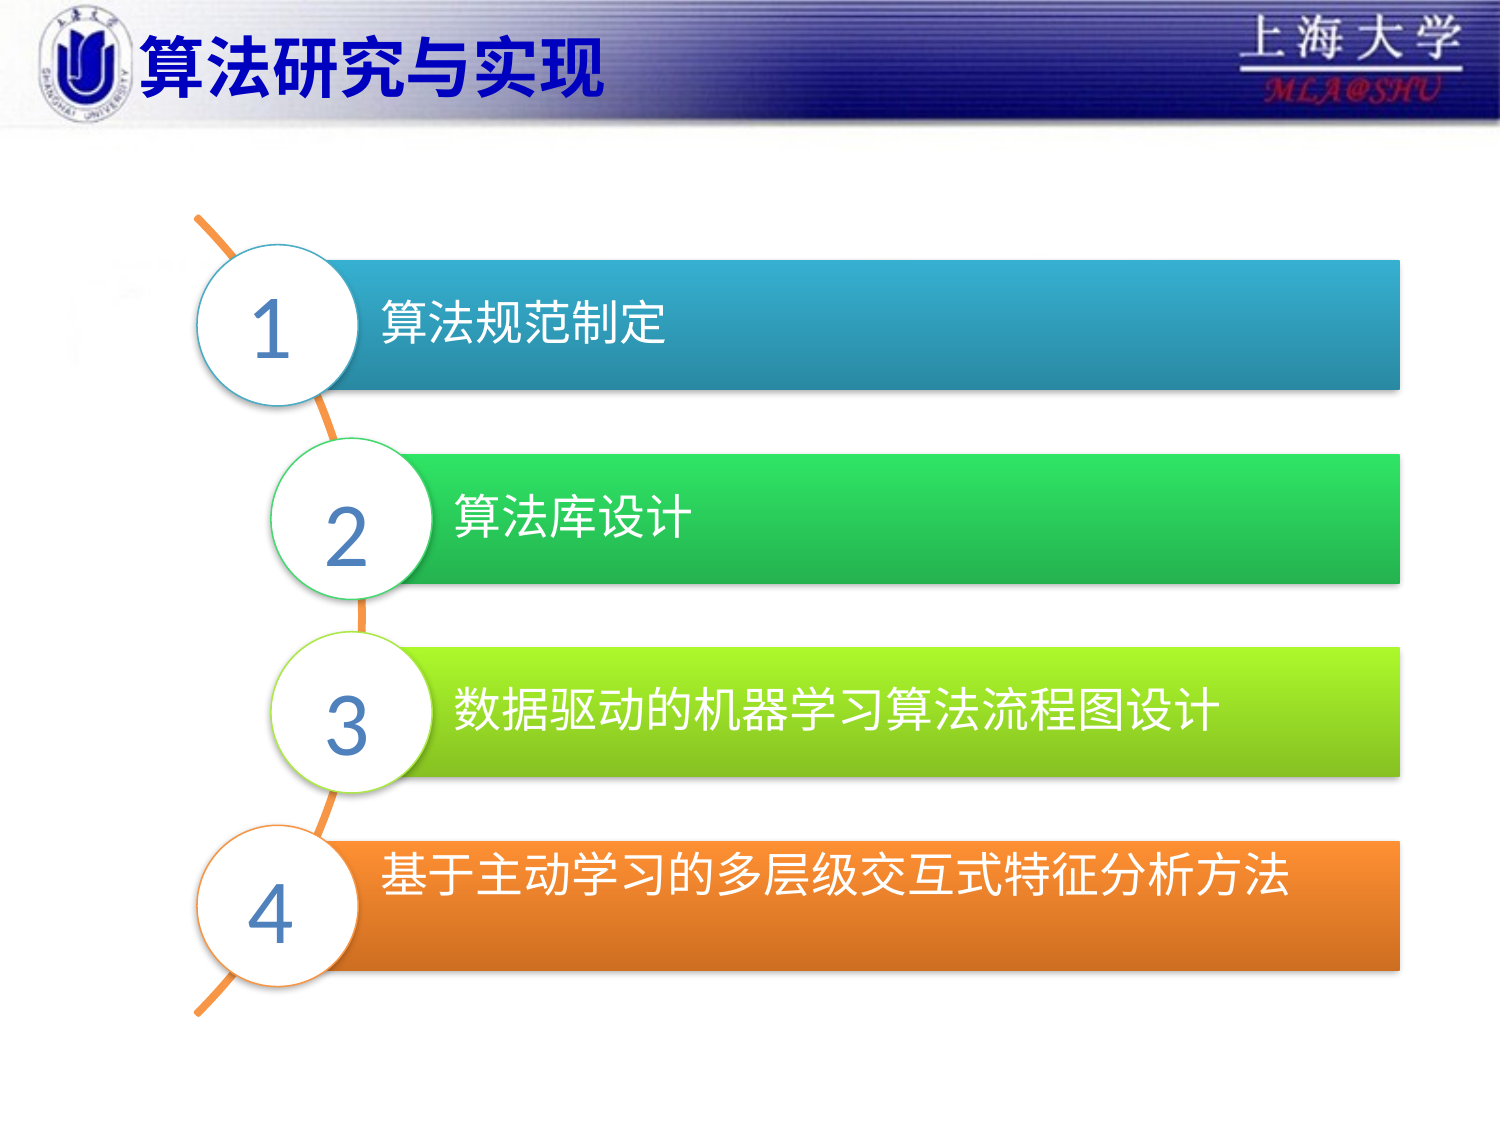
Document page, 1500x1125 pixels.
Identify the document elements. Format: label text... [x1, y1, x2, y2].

title 算法研究与实现 [123, 0, 1474, 131]
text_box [182, 195, 1412, 1036]
picture [0, 0, 1500, 1125]
